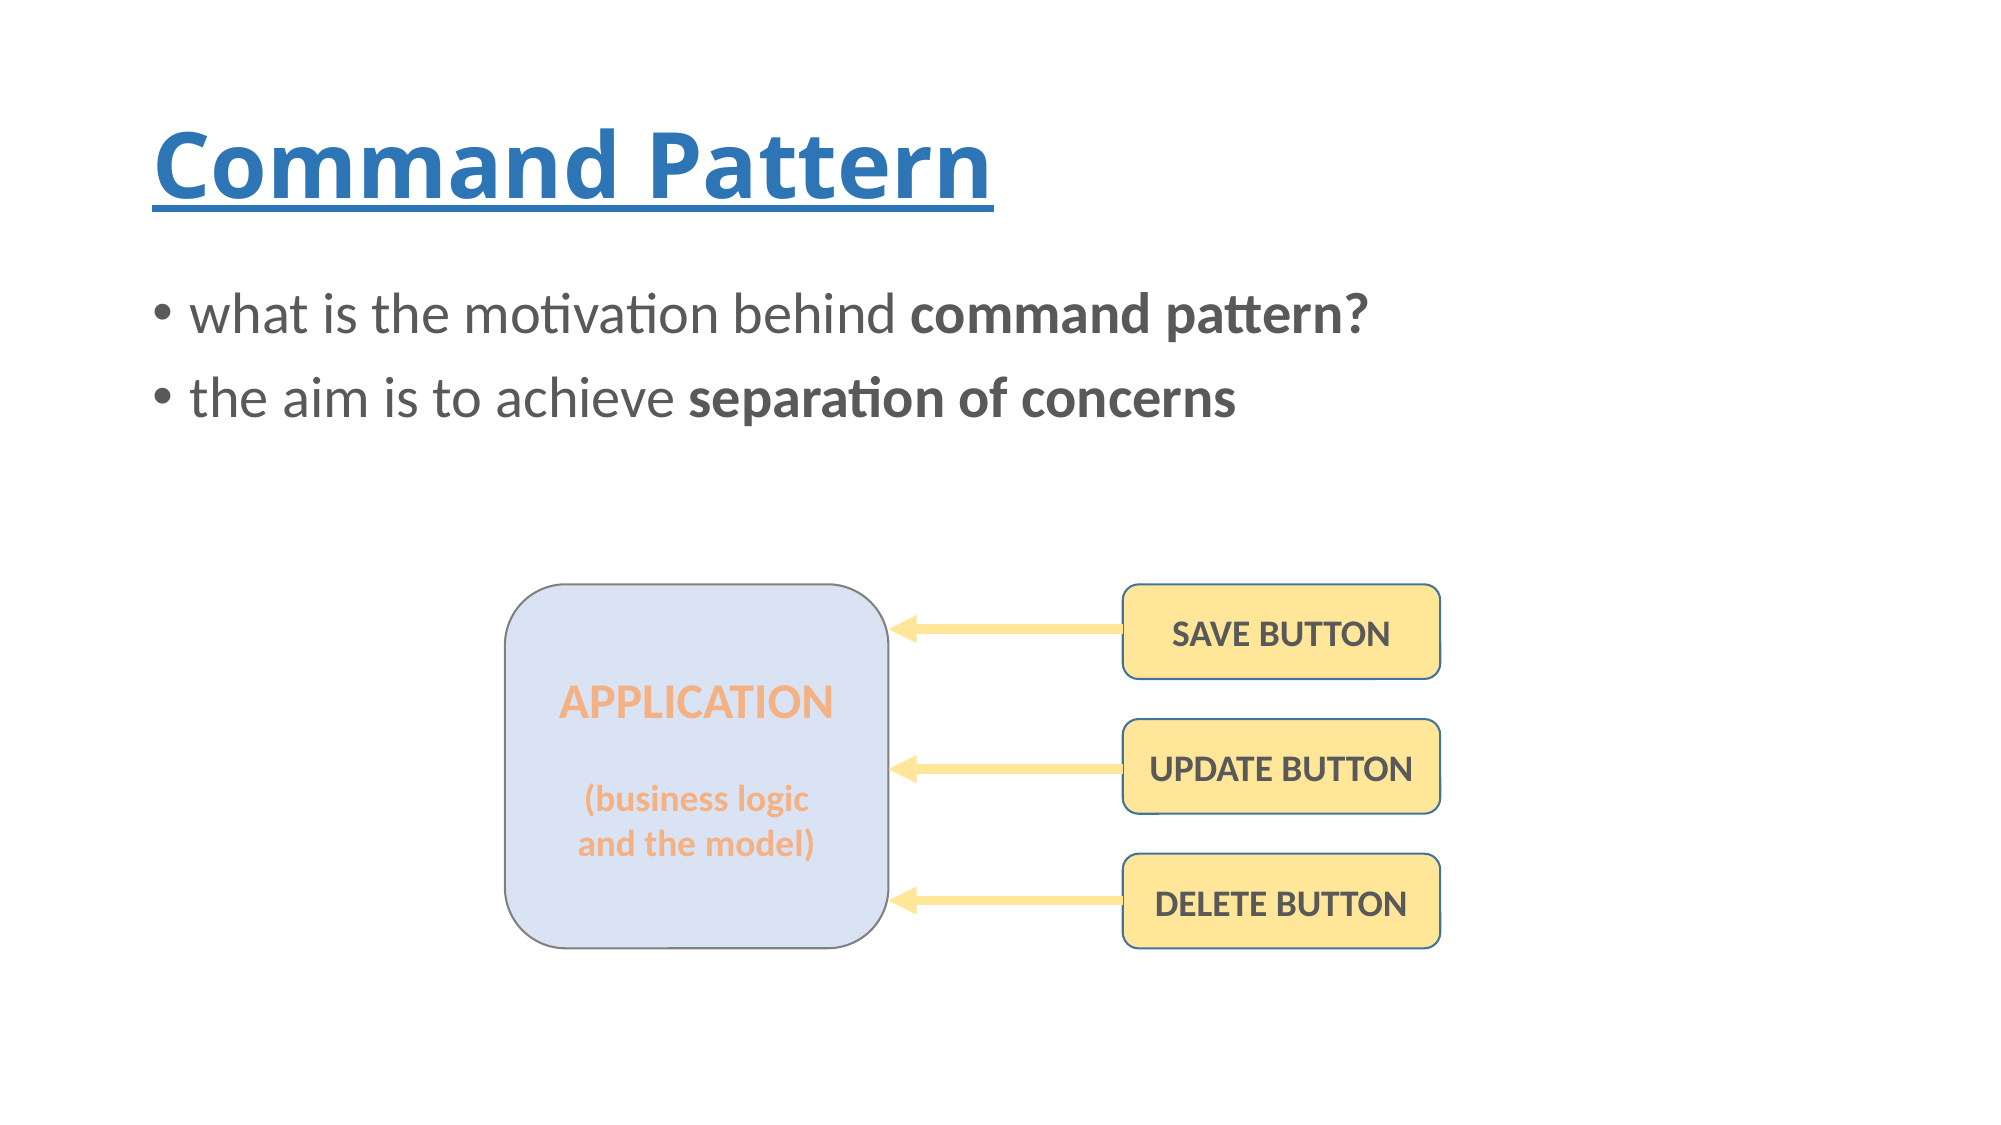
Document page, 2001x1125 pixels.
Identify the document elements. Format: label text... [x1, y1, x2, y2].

list what is the motivation behind command pattern? the aim is to achieve separation of concerns [137, 276, 1863, 1077]
title Command Pattern [137, 59, 1863, 276]
text_box APPLICATION (business logic and the model) [503, 583, 890, 950]
text_box SAVE BUTTON [1121, 583, 1442, 681]
text_box UPDATE BUTTON [1121, 718, 1442, 815]
text_box DELETE BUTTON [1121, 852, 1442, 950]
